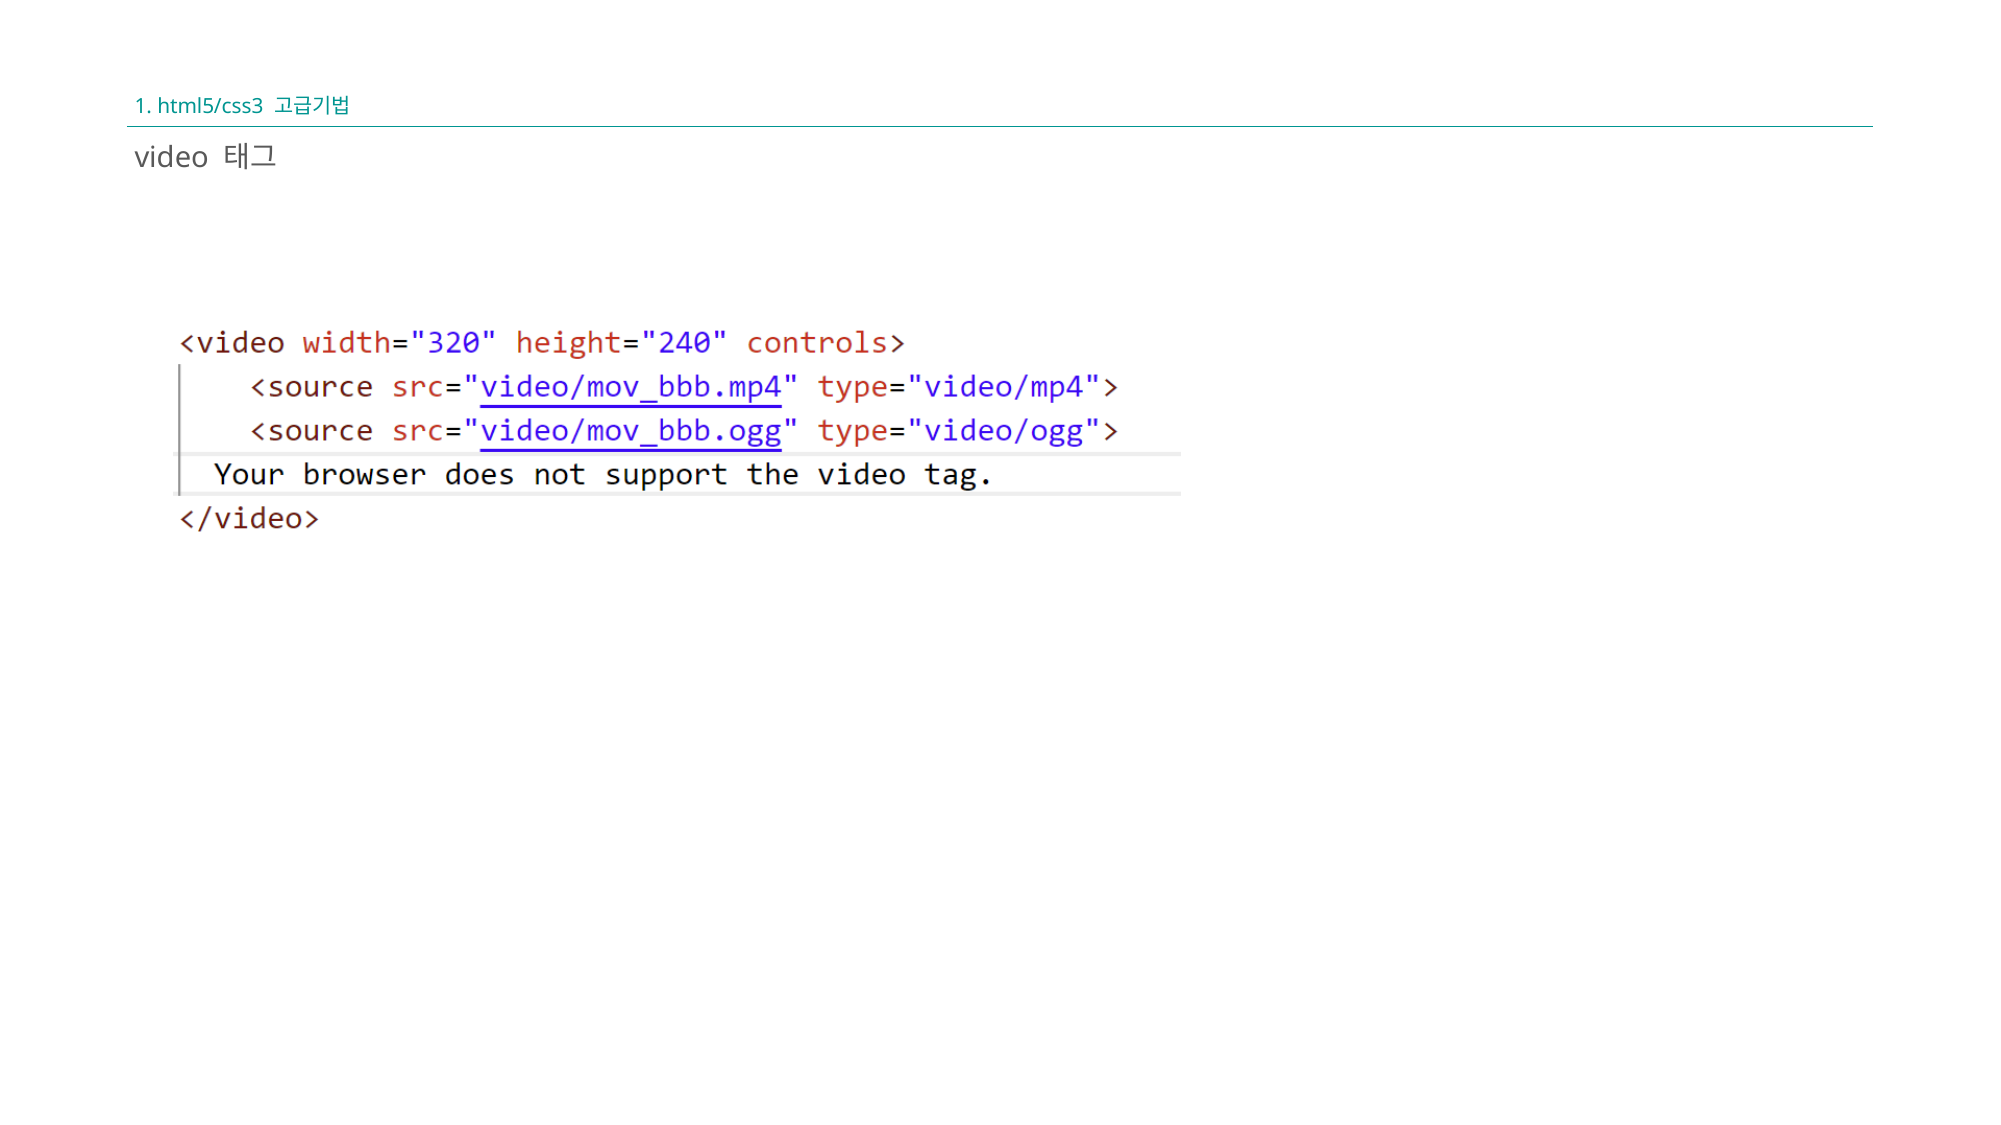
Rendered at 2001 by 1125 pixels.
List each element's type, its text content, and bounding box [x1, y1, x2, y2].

list 1. html5/css3 고급기법 [119, 88, 1191, 124]
picture [173, 315, 1181, 544]
list video 태그 [119, 134, 1191, 184]
